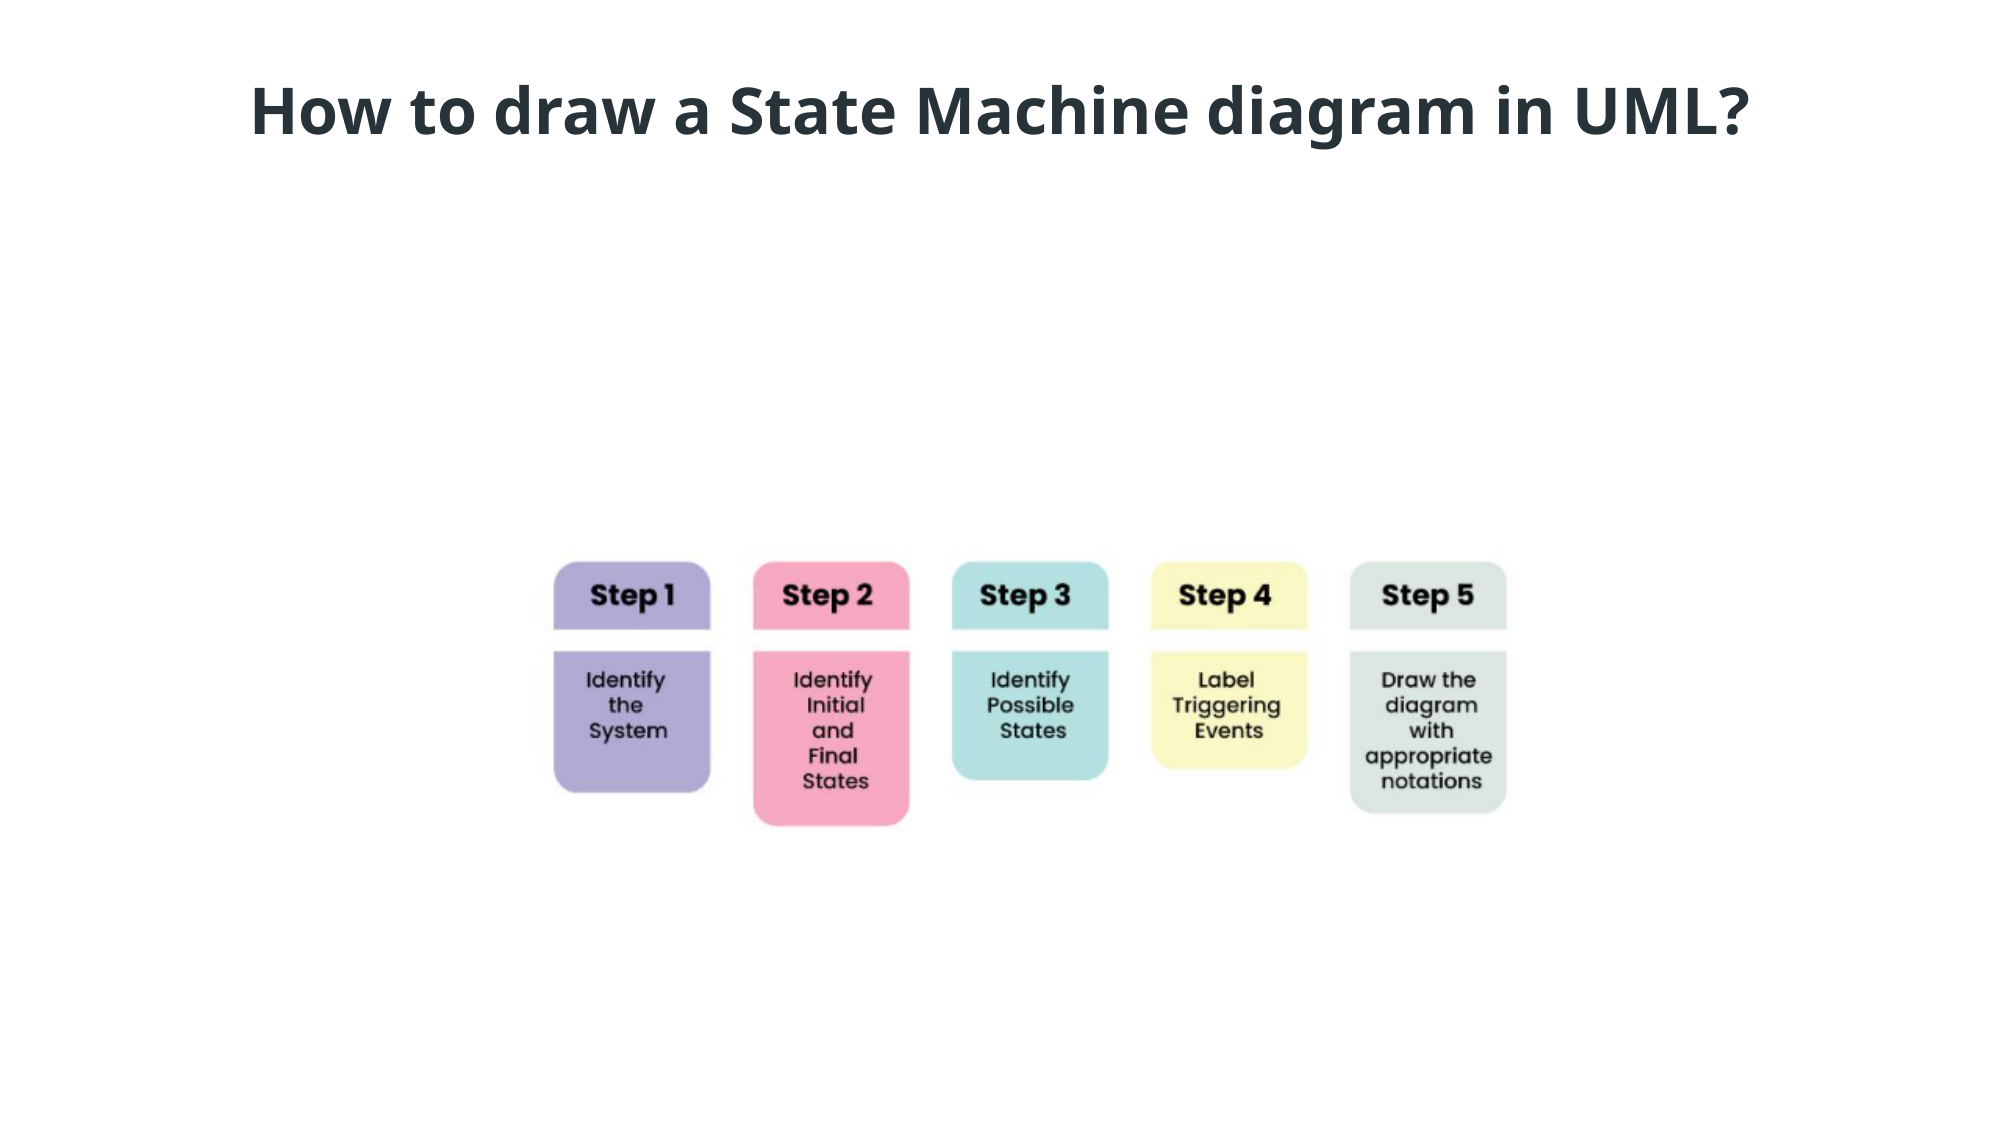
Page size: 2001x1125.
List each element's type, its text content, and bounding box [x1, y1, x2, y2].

title How to draw a State Machine diagram in UML? [137, 59, 1863, 278]
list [360, 436, 1640, 876]
